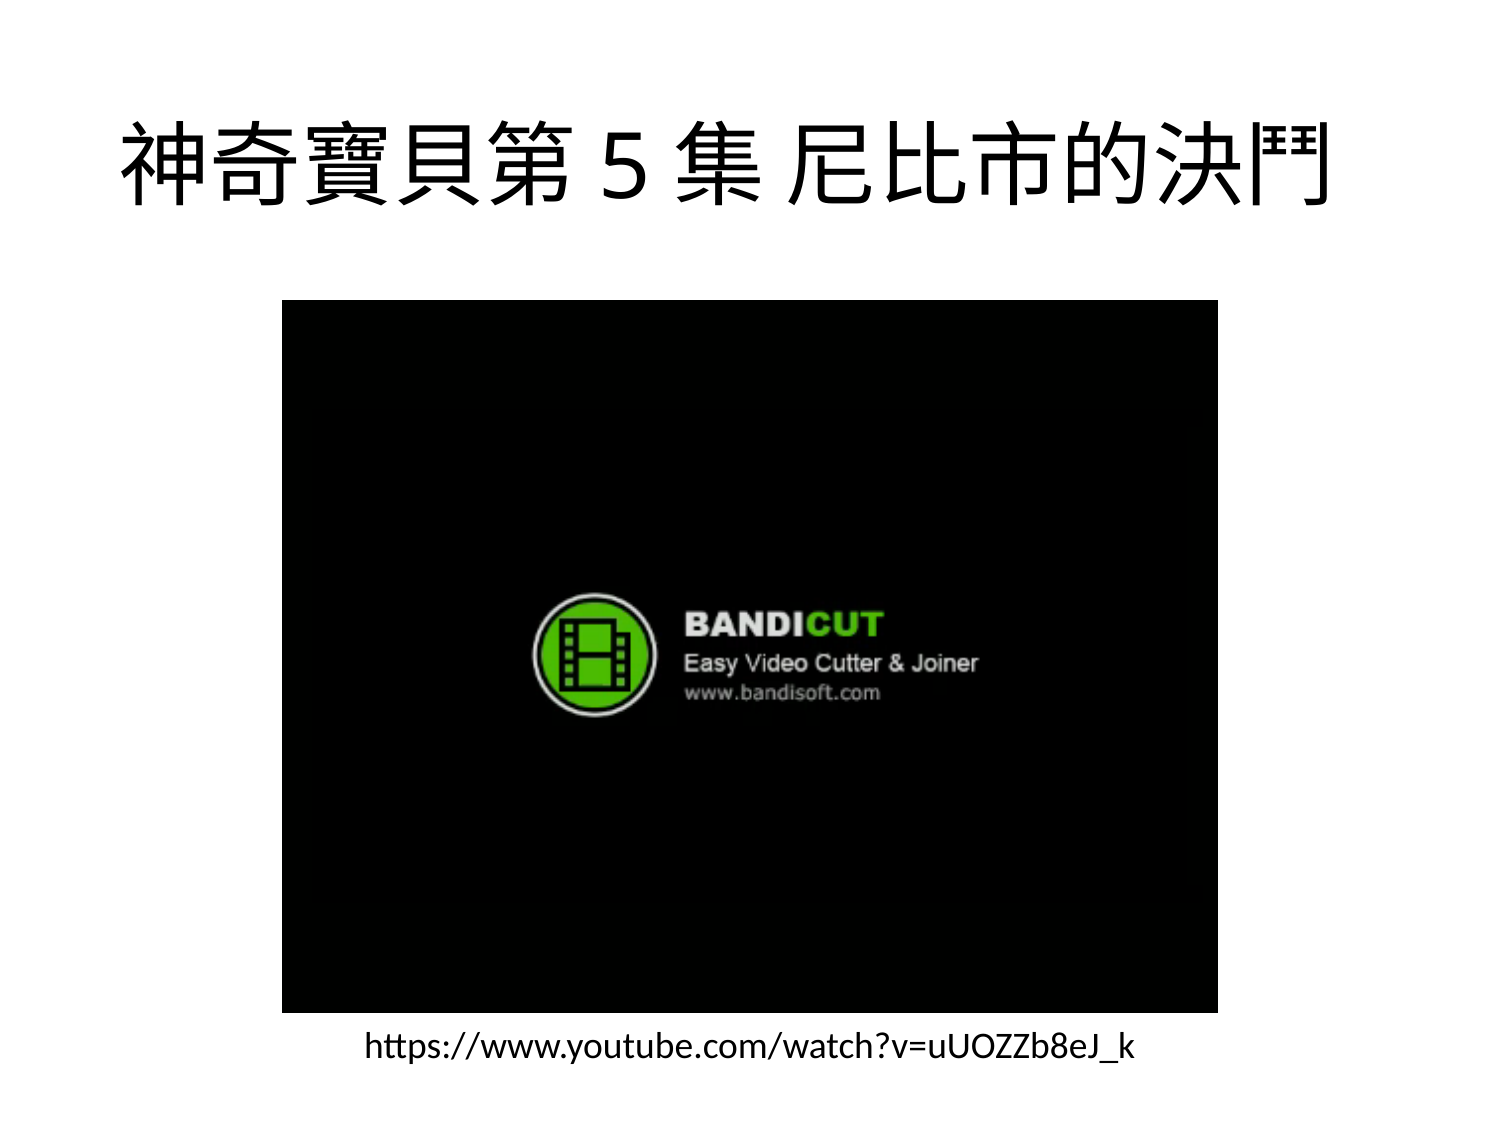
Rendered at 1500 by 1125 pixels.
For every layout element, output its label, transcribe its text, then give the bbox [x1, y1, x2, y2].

text_box https://www.youtube.com/watch?v=uUOZZb8eJ_k [323, 1014, 1177, 1073]
title 神奇寶貝第5集 尼比市的決鬥 [103, 59, 1397, 278]
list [282, 299, 1218, 1014]
